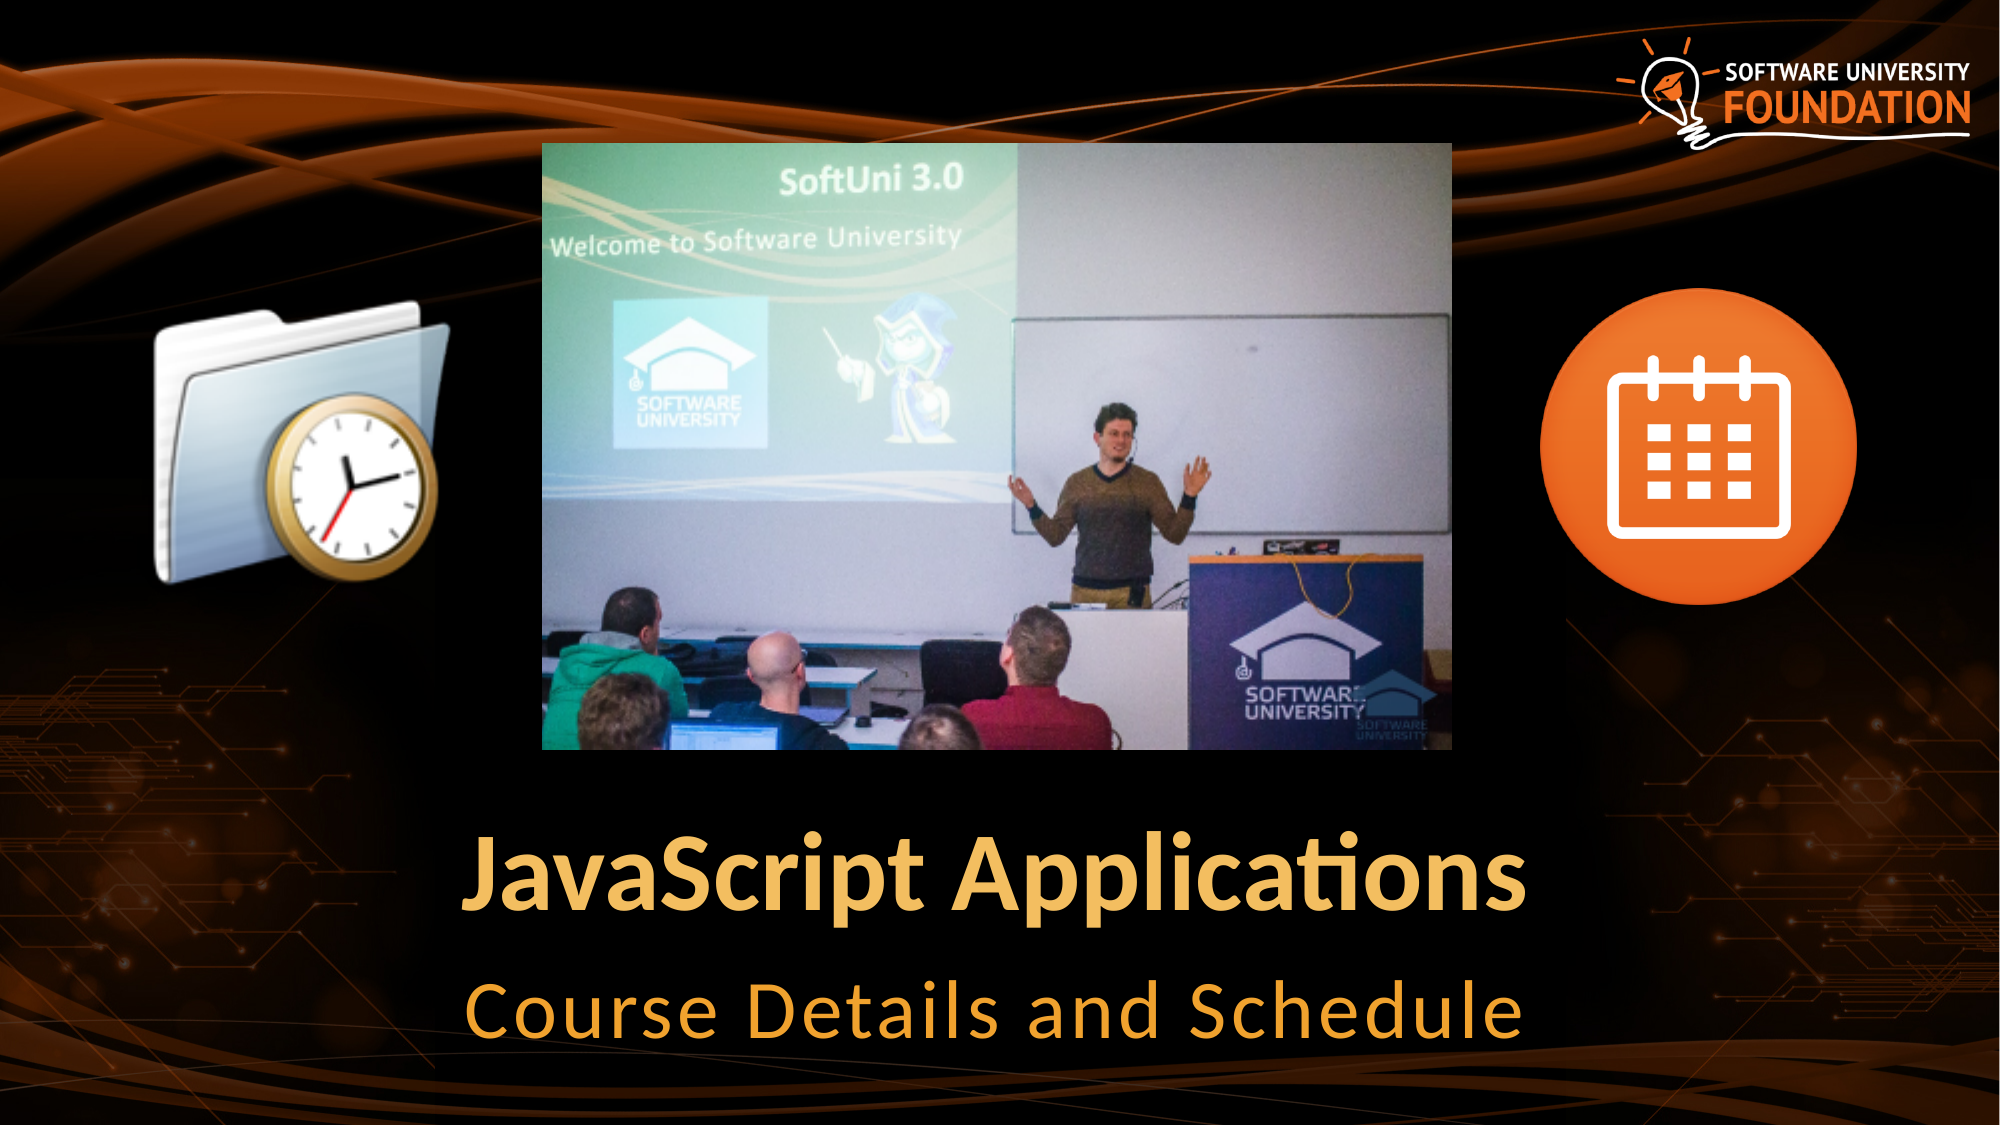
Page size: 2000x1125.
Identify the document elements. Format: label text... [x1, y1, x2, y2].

picture [0, 0, 2000, 1125]
text_box Course Details and Schedule [229, 949, 1762, 1063]
text_box JavaScript Applications [115, 811, 1875, 939]
